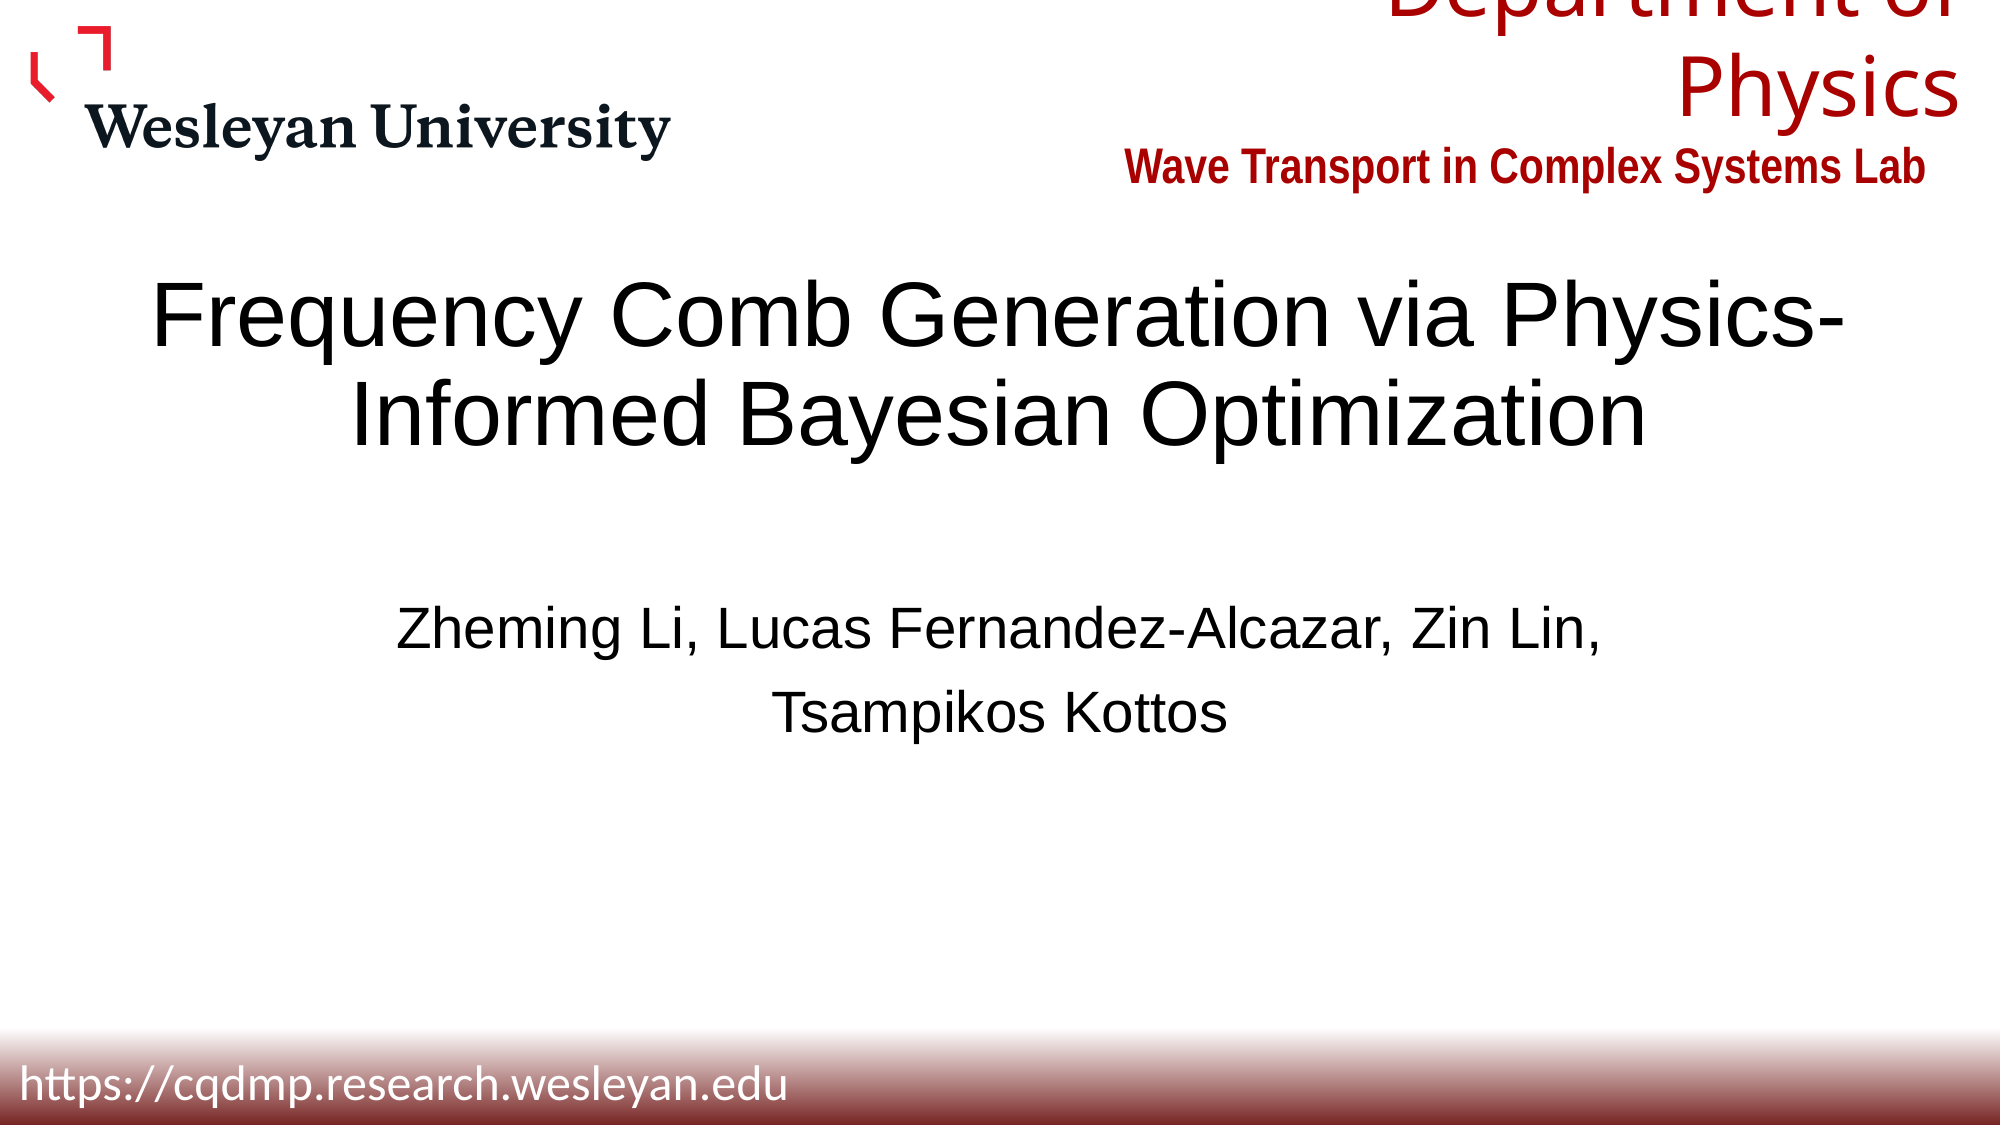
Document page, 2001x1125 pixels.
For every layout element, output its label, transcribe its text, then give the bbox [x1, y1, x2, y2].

title Frequency Comb Generation via Physics-Informed Bayesian Optimization [99, 170, 1901, 563]
subtitle Zheming Li, Lucas Fernandez-Alcazar, Zin Lin, Tsampikos Kottos [249, 590, 1750, 863]
